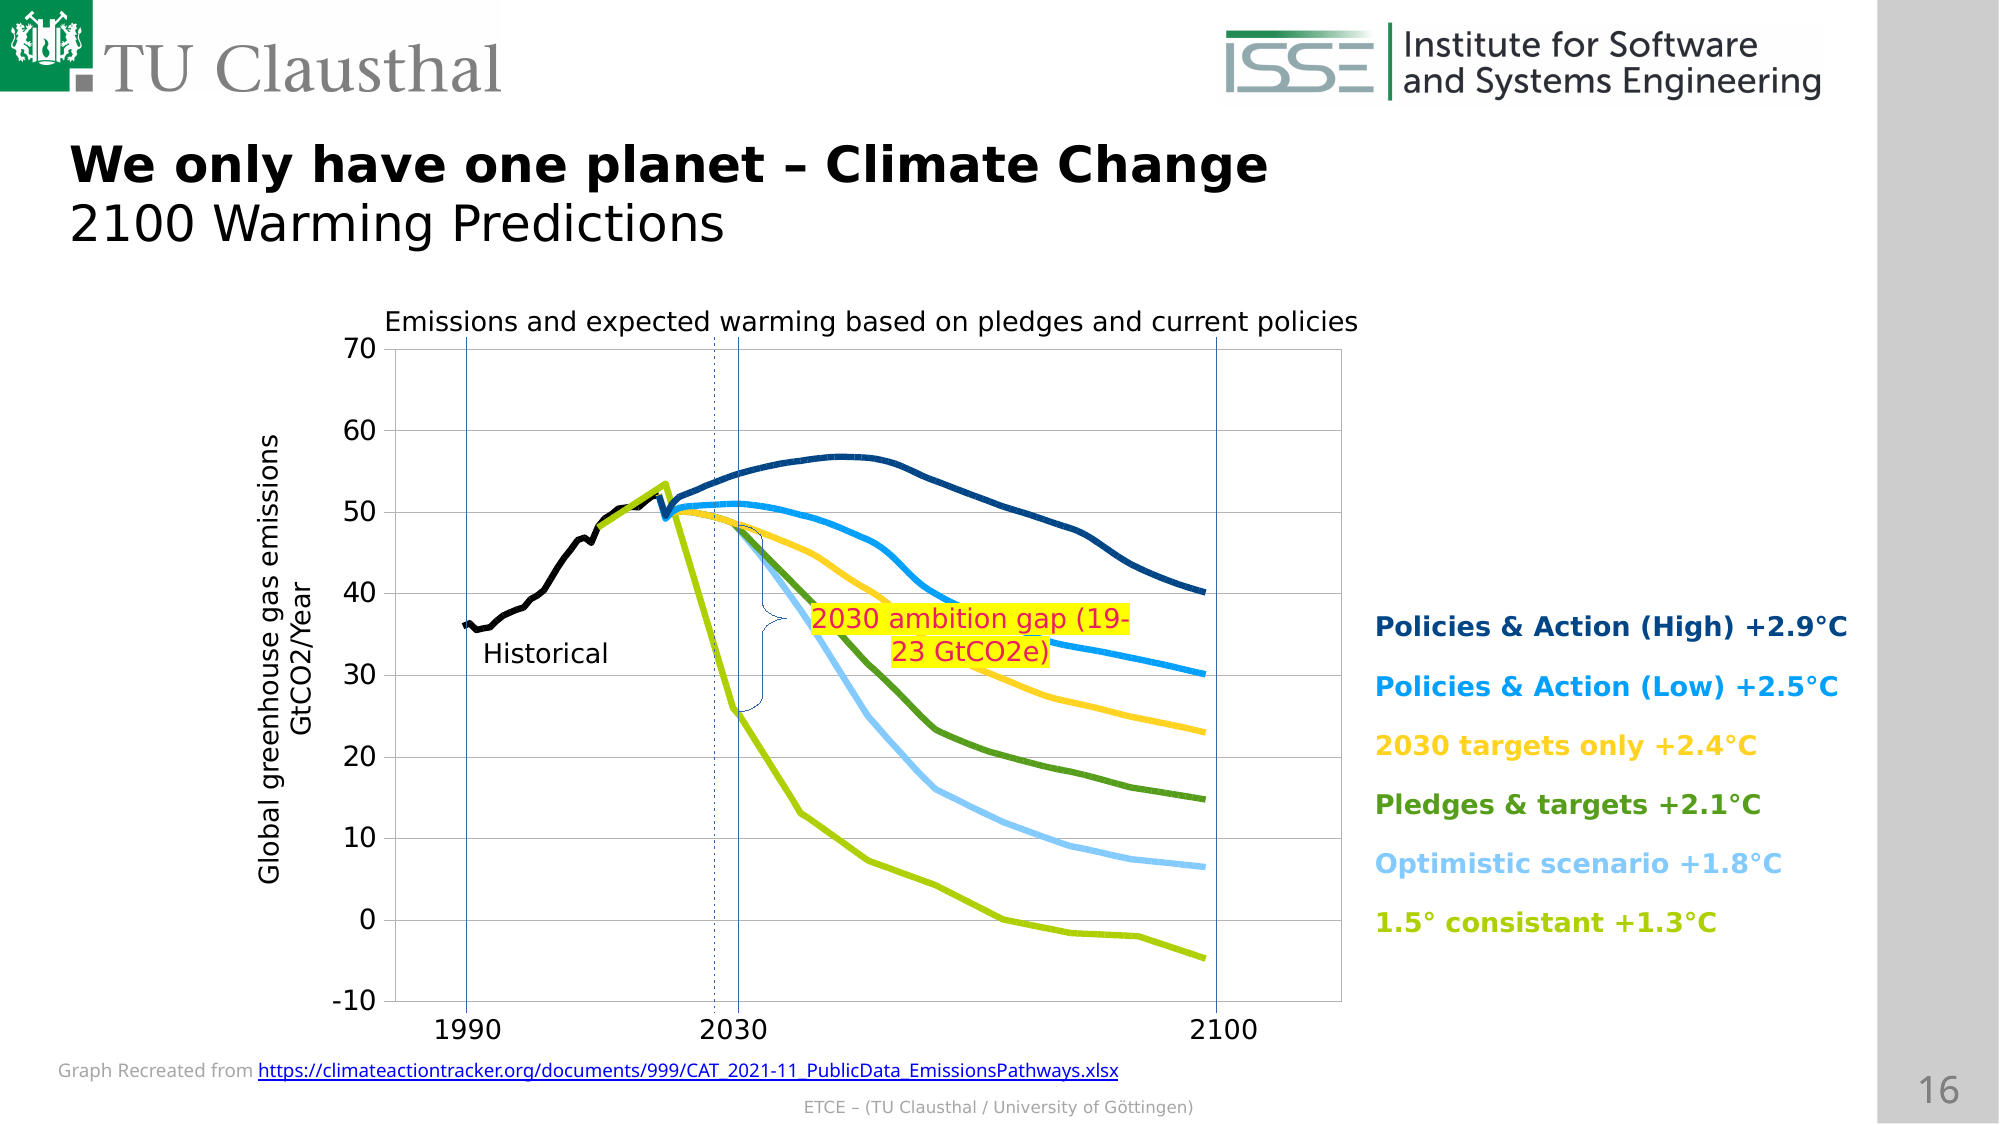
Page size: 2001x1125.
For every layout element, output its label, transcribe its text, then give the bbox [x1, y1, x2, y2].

text_box 2100 [1149, 1032, 1299, 1051]
text_box 2030 targets only +2.4°C [1360, 720, 1950, 765]
picture [1218, 22, 1826, 107]
picture [0, 0, 501, 92]
text_box Optimistic scenario +1.8°C [1360, 838, 1950, 883]
text_box Graph Recreated from https://climateactiontracker.org/documents/999/CAT_2021-11_PublicData_EmissionsPathways.xlsx [43, 1051, 1350, 1092]
text_box 2030 [658, 1032, 809, 1051]
text_box Emissions and expected warming based on pledges and current policies [0, 296, 1753, 378]
text_box We only have one planet – Climate Change [55, 125, 1818, 184]
picture [331, 333, 1350, 1024]
text_box 1990 [393, 1032, 543, 1051]
text_box Policies & Action (Low) +2.5°C [1360, 661, 1950, 706]
text_box 1.5° consistant +1.3°C [1360, 897, 1950, 942]
text_box Global greenhouse gas emissions GtCO2/Year [242, 360, 326, 959]
text_box Pledges & targets +2.1°C [1360, 779, 1950, 824]
text_box 2100 Warming Predictions [55, 184, 1818, 266]
text_box Policies & Action (High) +2.9°C [1360, 602, 1950, 647]
